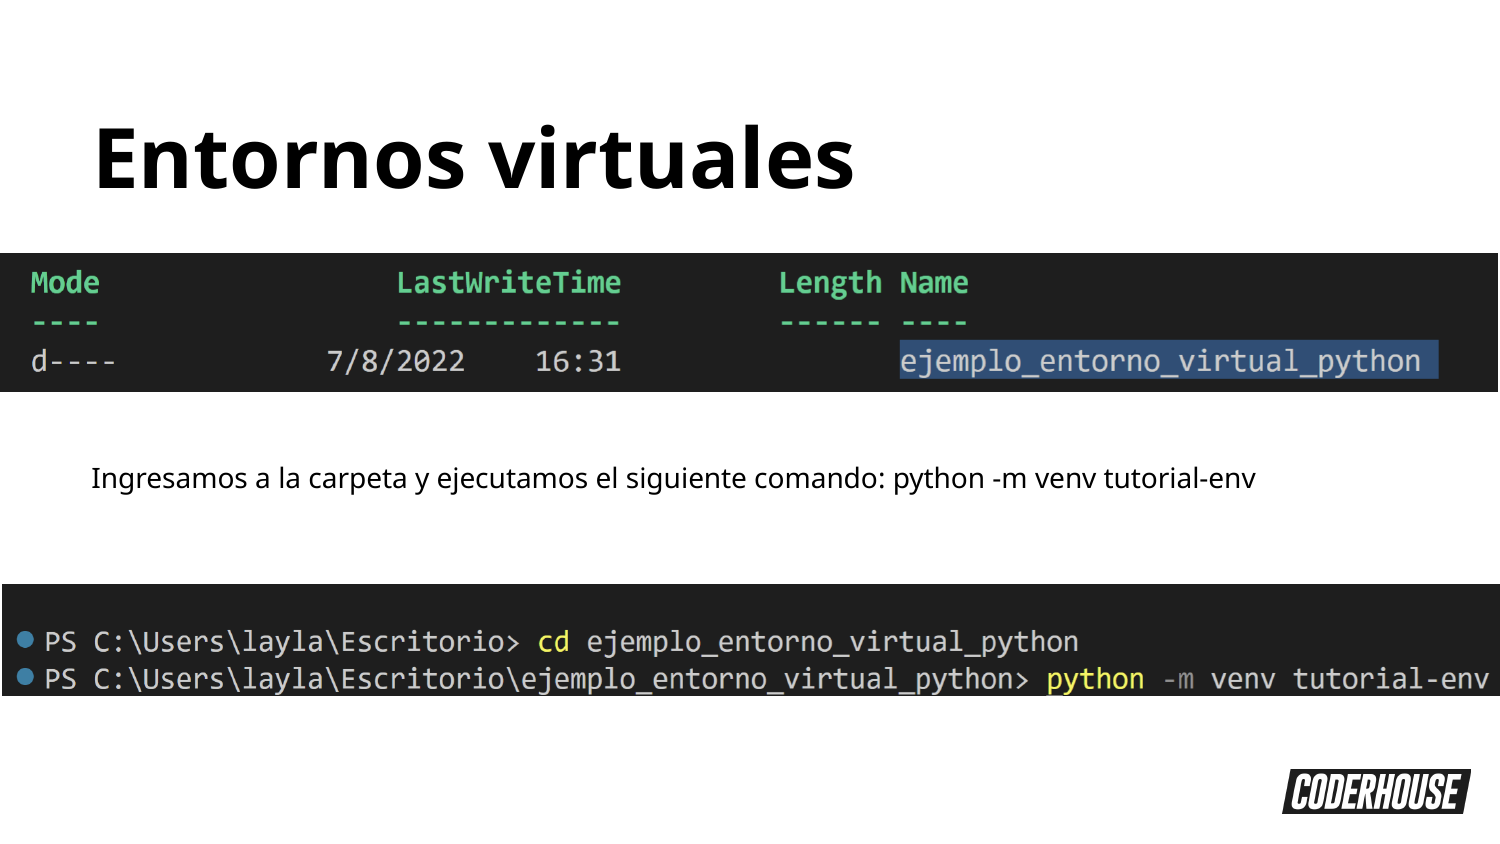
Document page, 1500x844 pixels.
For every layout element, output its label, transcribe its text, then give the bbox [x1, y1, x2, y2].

text_box Ingresamos a la carpeta y ejecutamos el siguiente comando: python -m venv tutorial-env [76, 453, 1424, 503]
picture [1281, 769, 1471, 814]
text_box Entornos virtuales [77, 101, 1414, 222]
picture [0, 253, 1498, 392]
picture [2, 584, 1500, 697]
